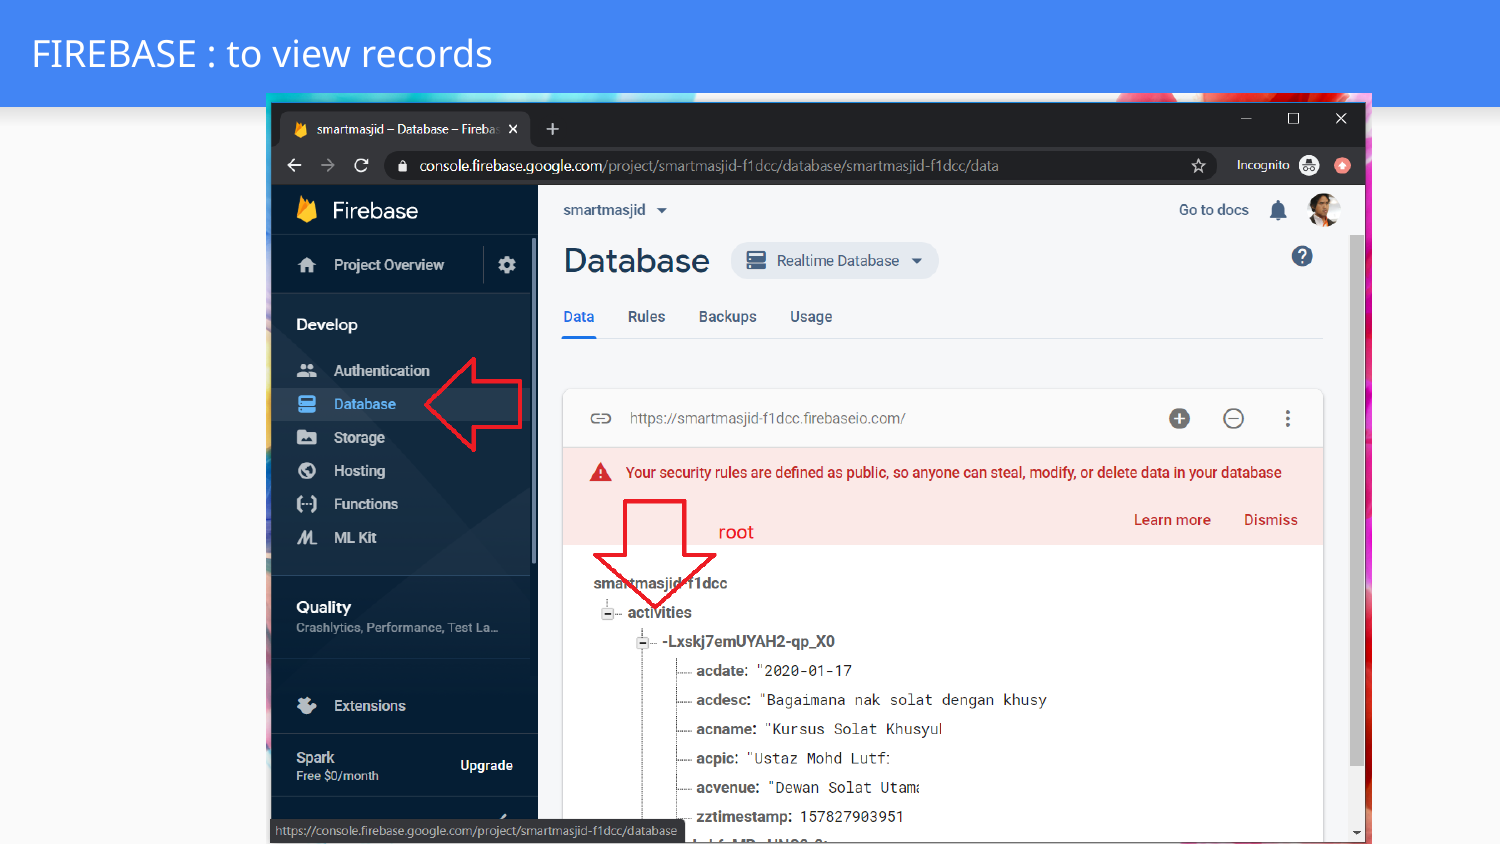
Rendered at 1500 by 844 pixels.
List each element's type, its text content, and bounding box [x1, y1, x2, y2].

picture [265, 93, 1372, 844]
title FIREBASE : to view records [16, 2, 1464, 102]
